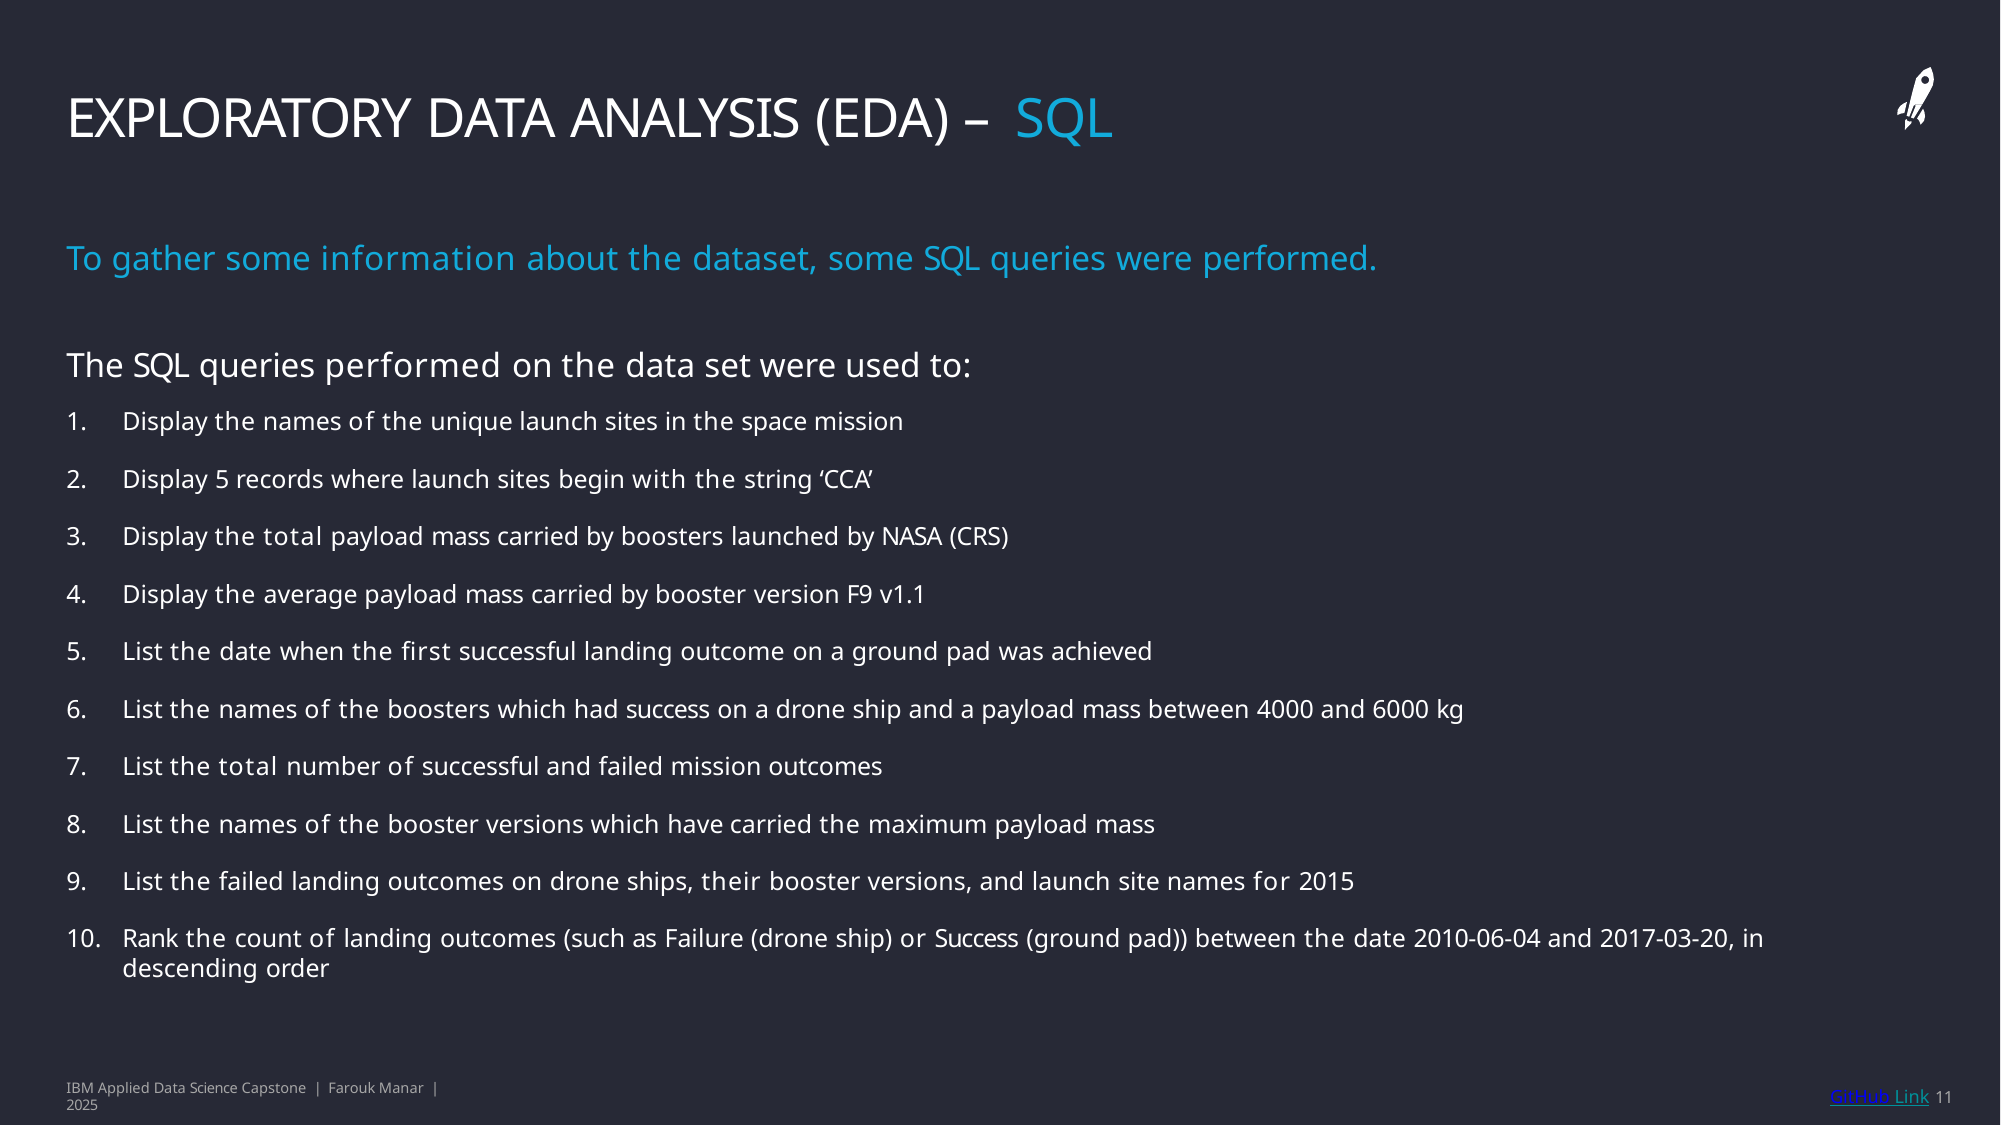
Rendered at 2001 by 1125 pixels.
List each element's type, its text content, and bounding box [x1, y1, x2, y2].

footer IBM Applied Data Science Capstone | Farouk Manar | 2025 [64, 1077, 462, 1125]
title EXPLORATORY DATA ANALYSIS (EDA) – SQL [64, 81, 1187, 235]
text_box GitHub Link 11 [1828, 1071, 1973, 1125]
text_box To gather some information about the dataset, some SQL queries were performed. The SQL queries performed on the data set were used to: Display the names of the unique launch sites in the space mission Display 5 records where launch sites begin with the string ‘CCA’ Display the total payload mass carried by boosters launched by NASA (CRS) Display the average payload mass carried by booster version F9 v1.1 List the date when the first successful landing outcome on a ground pad was achieved List the names of the boosters which had success on a drone ship and a payload mass between 4000 and 6000 kg List the total number of successful and failed mission outcomes List the names of the booster versions which have carried the maximum payload mass List the failed landing outcomes on drone ships, their booster versions, and launch site names for 2015 Rank the count of landing outcomes (such as Failure (drone ship) or Success (ground pad)) between the date 2010-06-04 and 2017-03-20, in descending order [64, 235, 1900, 983]
